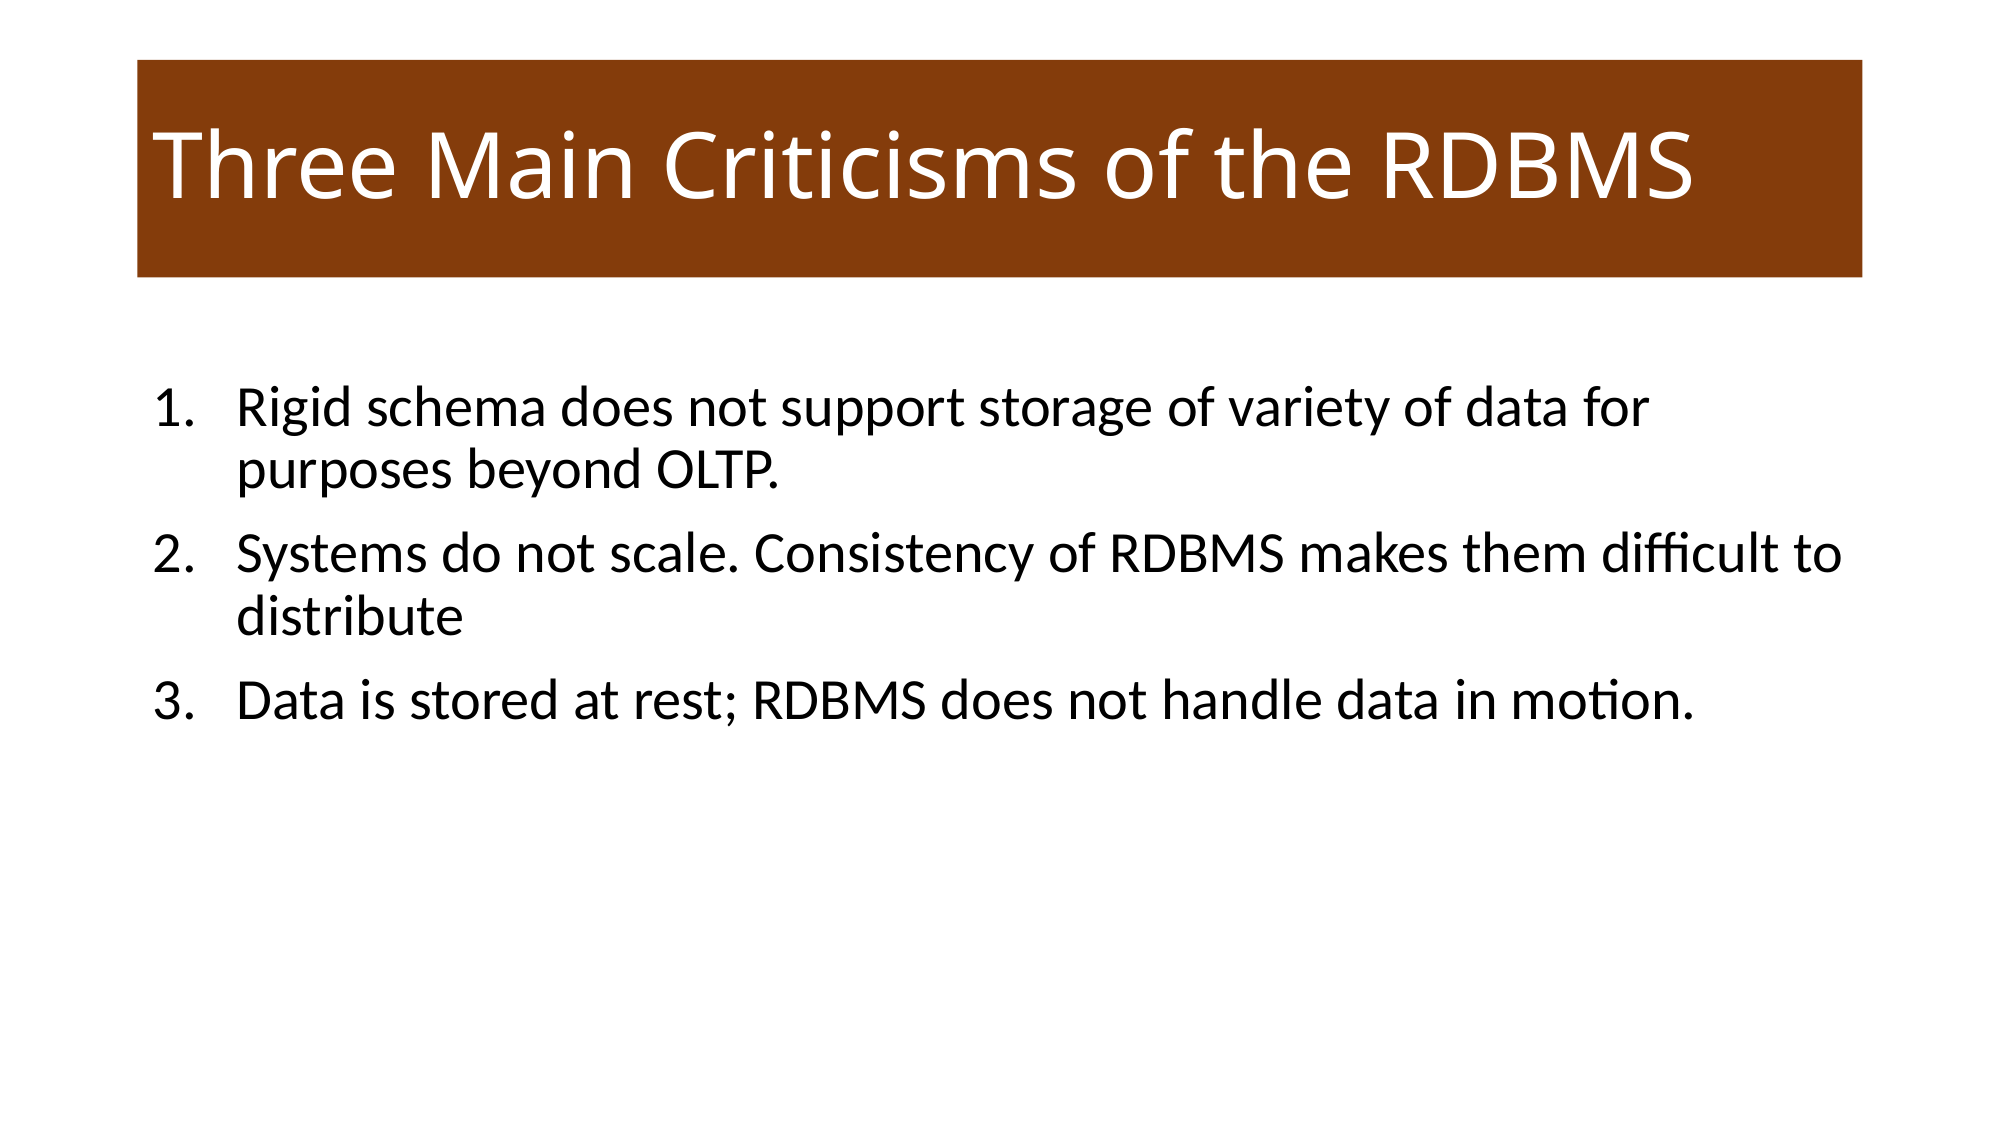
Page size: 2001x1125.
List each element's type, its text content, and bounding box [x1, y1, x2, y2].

list Rigid schema does not support storage of variety of data for purposes beyond OLTP. Systems do not scale. Consistency of RDBMS makes them difficult to distribute Data is stored at rest; RDBMS does not handle data in motion. [134, 274, 1866, 1016]
title Three Main Criticisms of the RDBMS [134, 57, 1866, 275]
